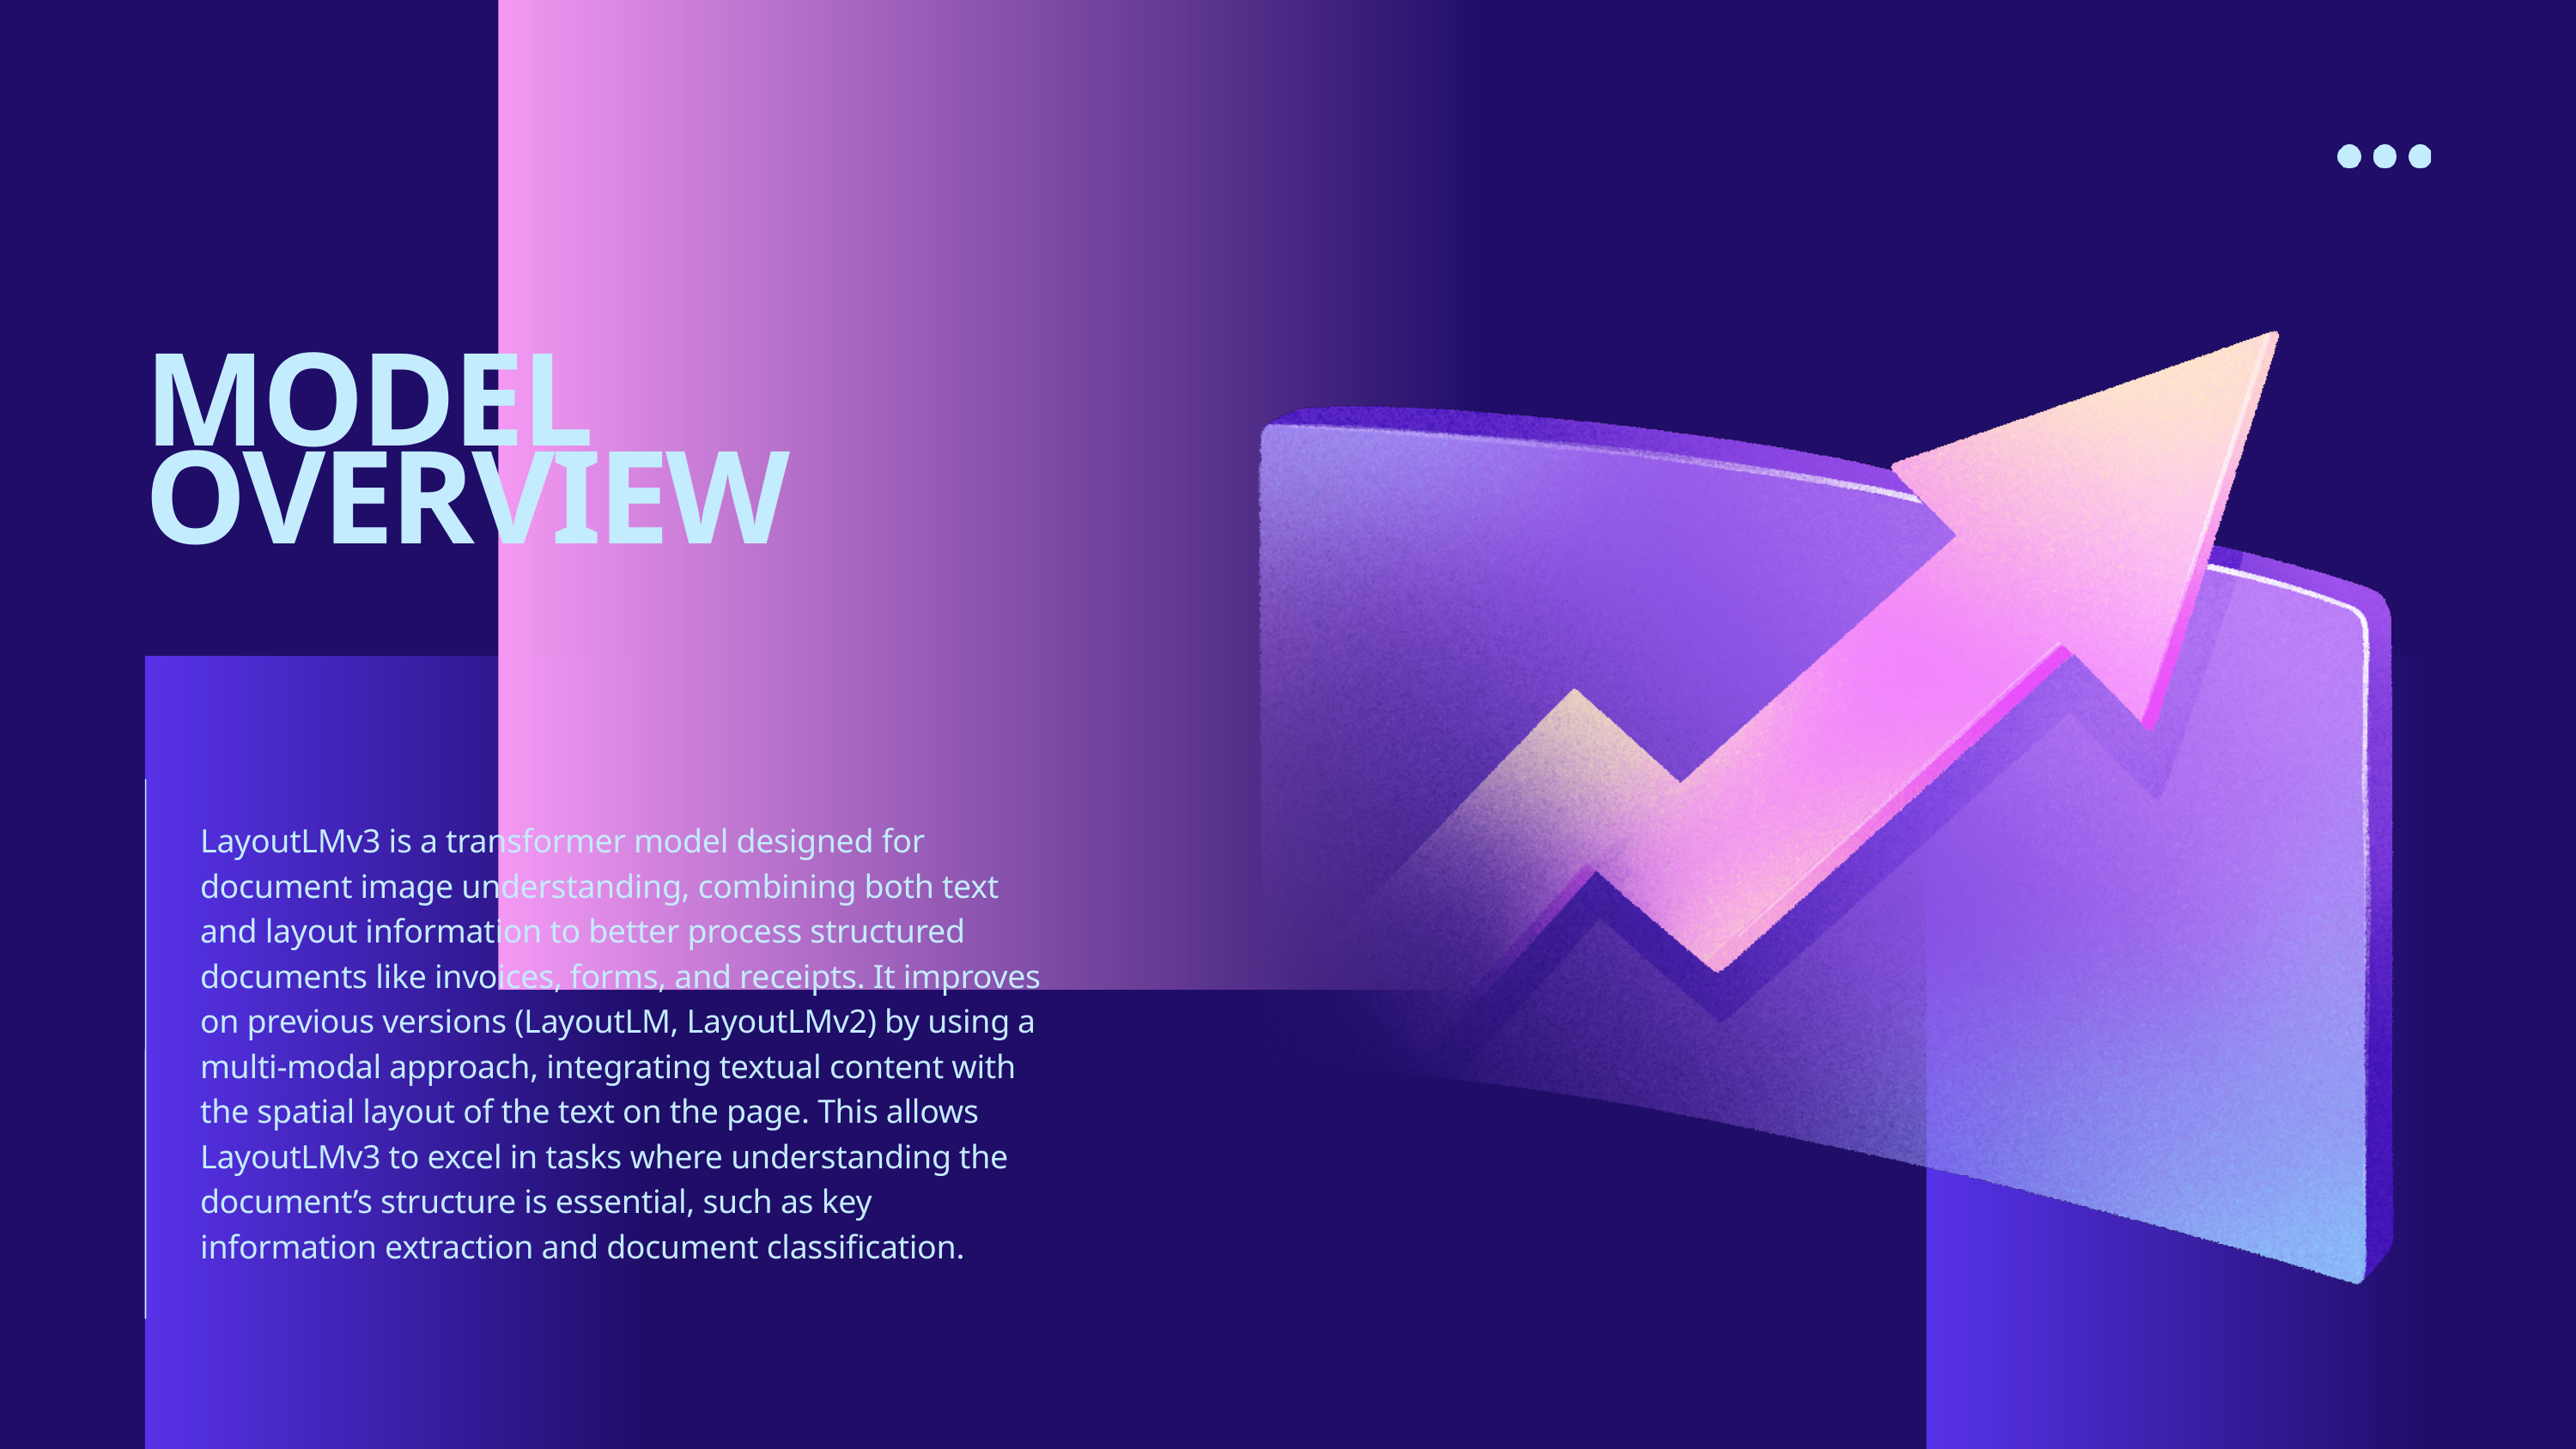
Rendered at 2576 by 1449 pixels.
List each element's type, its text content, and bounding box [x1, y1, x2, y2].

text_box [498, 0, 1488, 990]
text_box [1926, 1304, 2432, 1449]
text_box LayoutLMv3 is a transformer model designed for document image understanding, combining both text and layout information to better process structured documents like invoices, forms, and receipts. It improves on previous versions (LayoutLM, LayoutLMv2) by using a multi-modal approach, integrating textual content with the spatial layout of the text on the page. This allows LayoutLMv3 to excel in tasks where understanding the document’s structure is essential, such as key information extraction and document classification. [200, 814, 1048, 1311]
text_box [2336, 144, 2432, 169]
text_box [144, 656, 650, 1449]
text_box MODEL OVERVIEW [144, 373, 1031, 570]
text_box [1224, 330, 2432, 1304]
